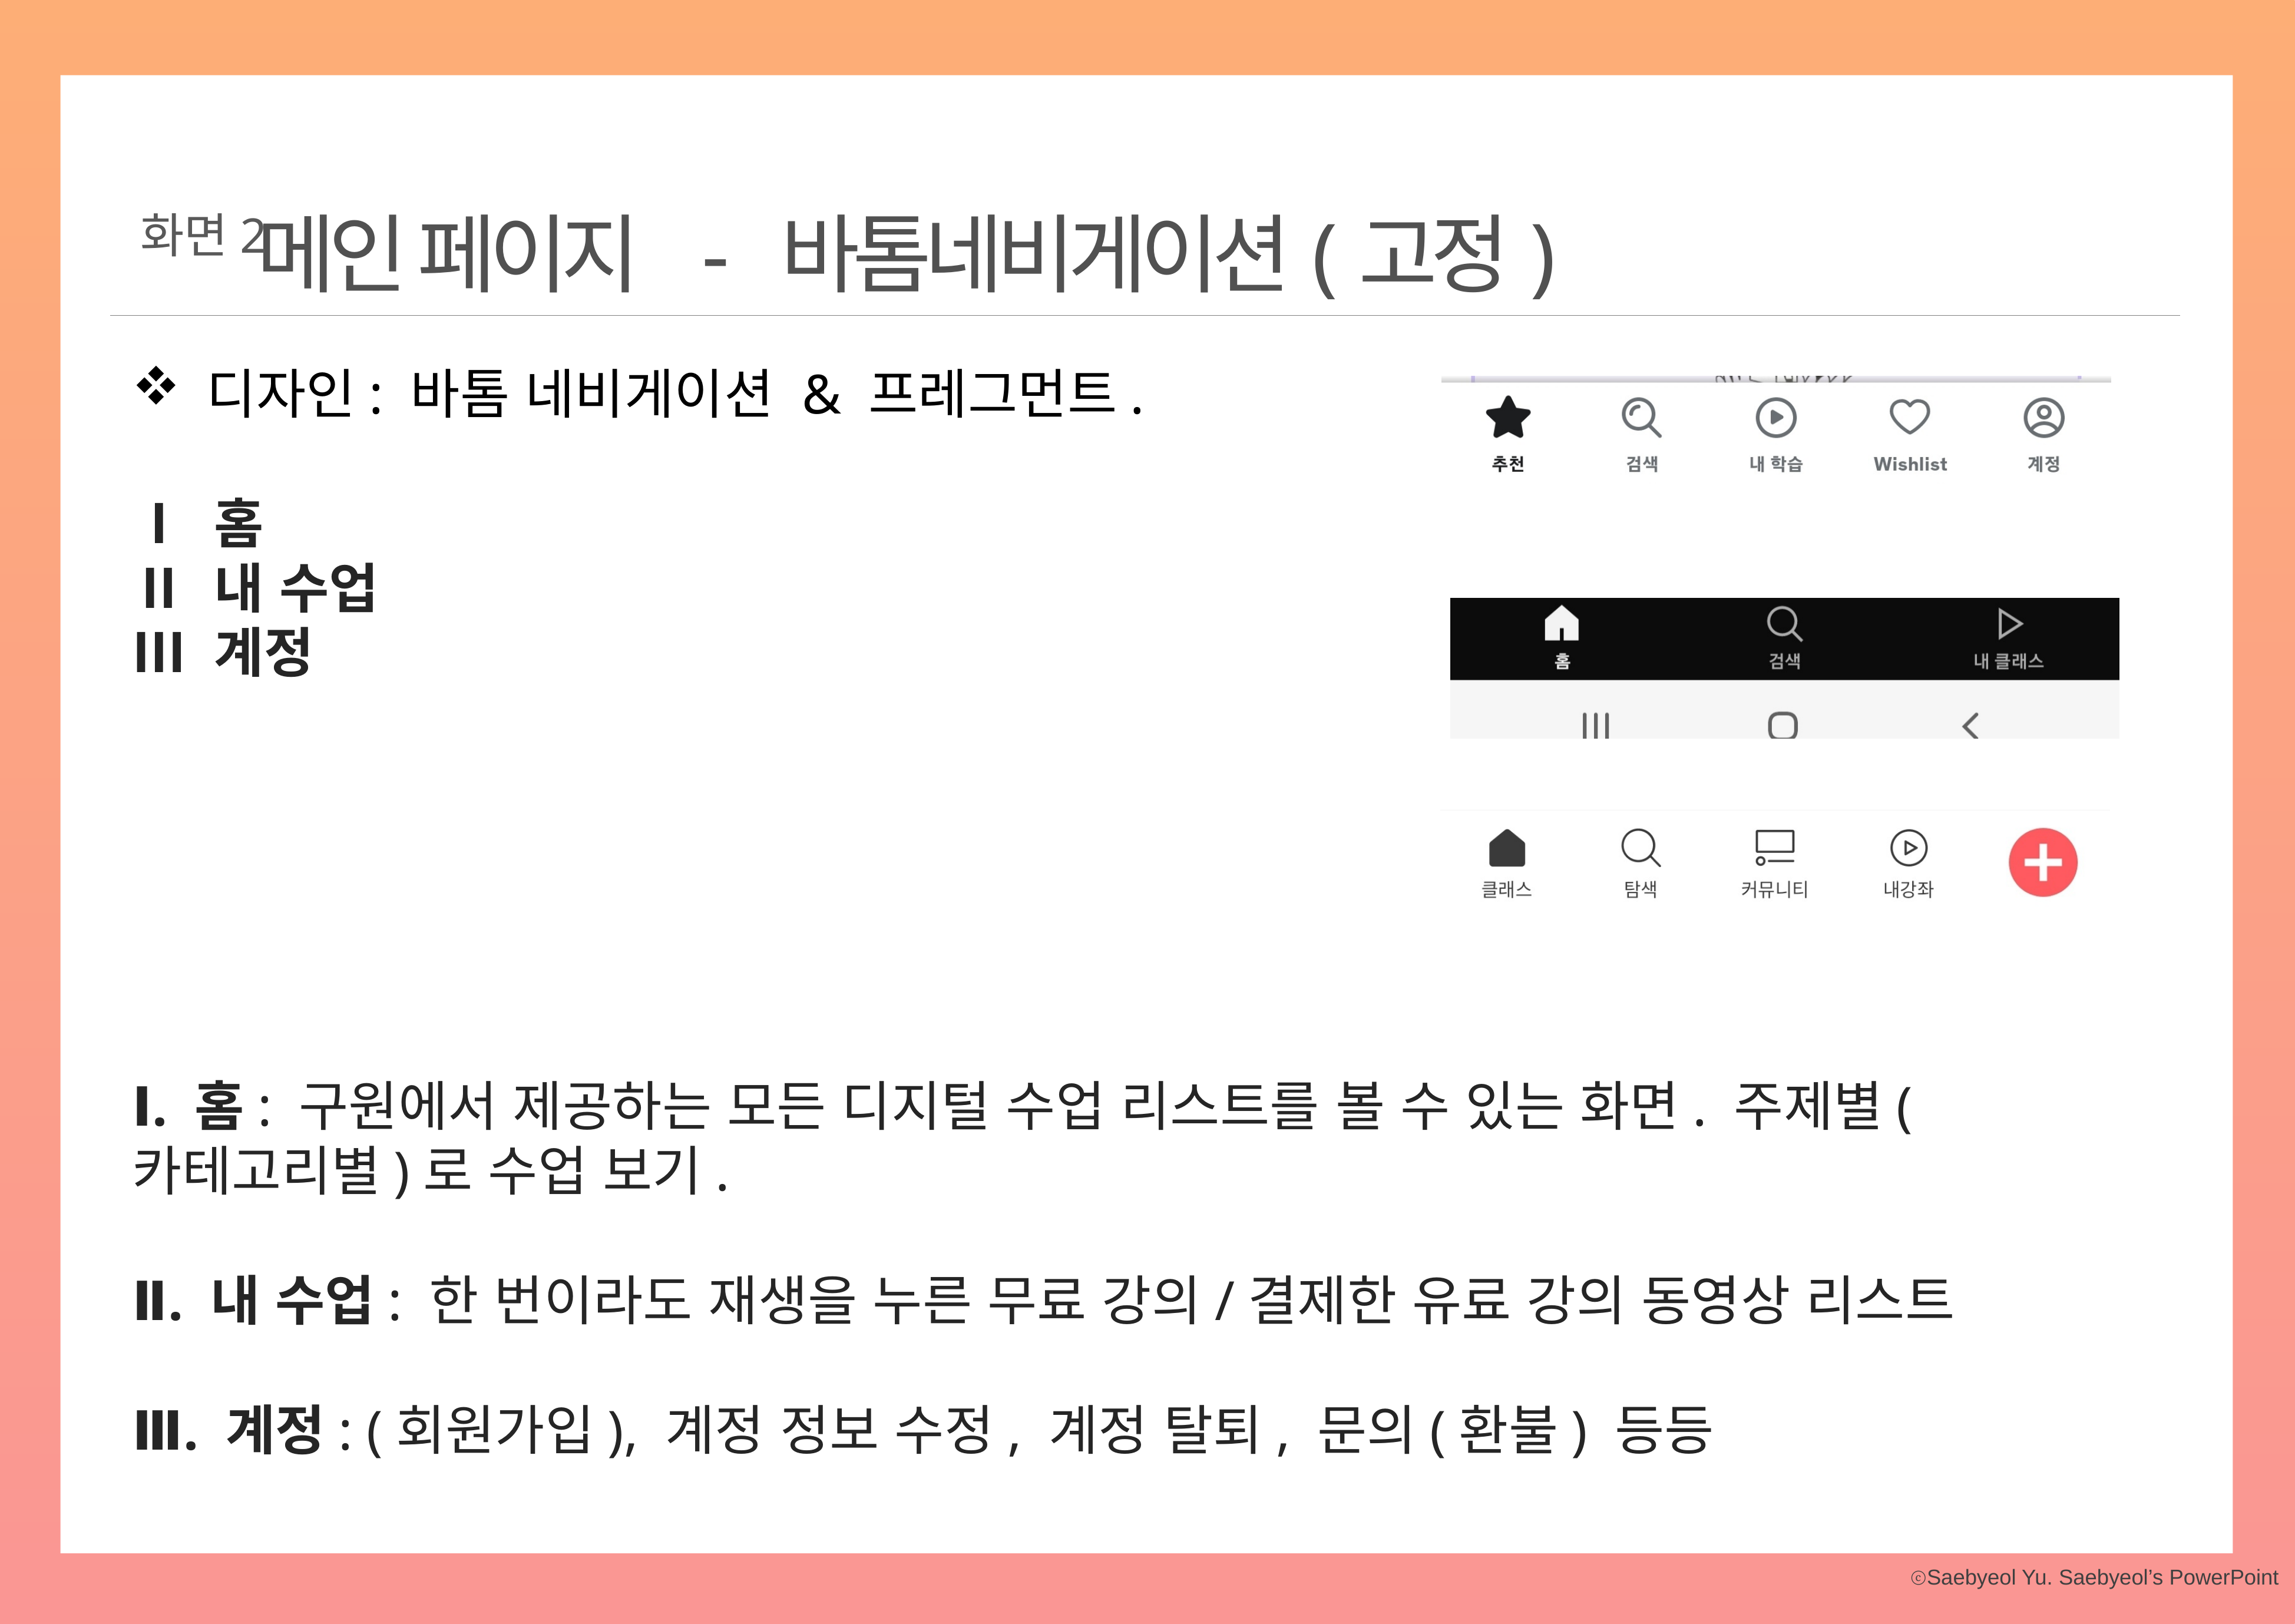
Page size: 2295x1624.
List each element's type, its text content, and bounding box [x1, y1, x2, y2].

text_box 화면2 [131, 201, 276, 267]
text_box 디자인: 바톰 네비게이션 & 프레그먼트. Ⅰ 홈 Ⅱ 내 수업 Ⅲ 계정 Ⅰ. 홈: 구원에서 제공하는 모든 디지털 수업 리스트를 볼 수 있는 화면. 주제별(카테고리별)로 수업 보기. Ⅱ. 내 수업: 한 번이라도 재생을 누른 무료 강의/결제한 유료 강의 동영상 리스트 Ⅲ. 계정: (회원가입), 계정 정보 수정, 계정 탈퇴, 문의(환불) 등등 [123, 355, 2171, 1530]
picture [1450, 598, 2119, 739]
picture [1441, 376, 2111, 485]
text_box 메인 페이지 - 바톰네비게이션(고정) [247, 195, 1565, 307]
picture [1440, 808, 2110, 915]
